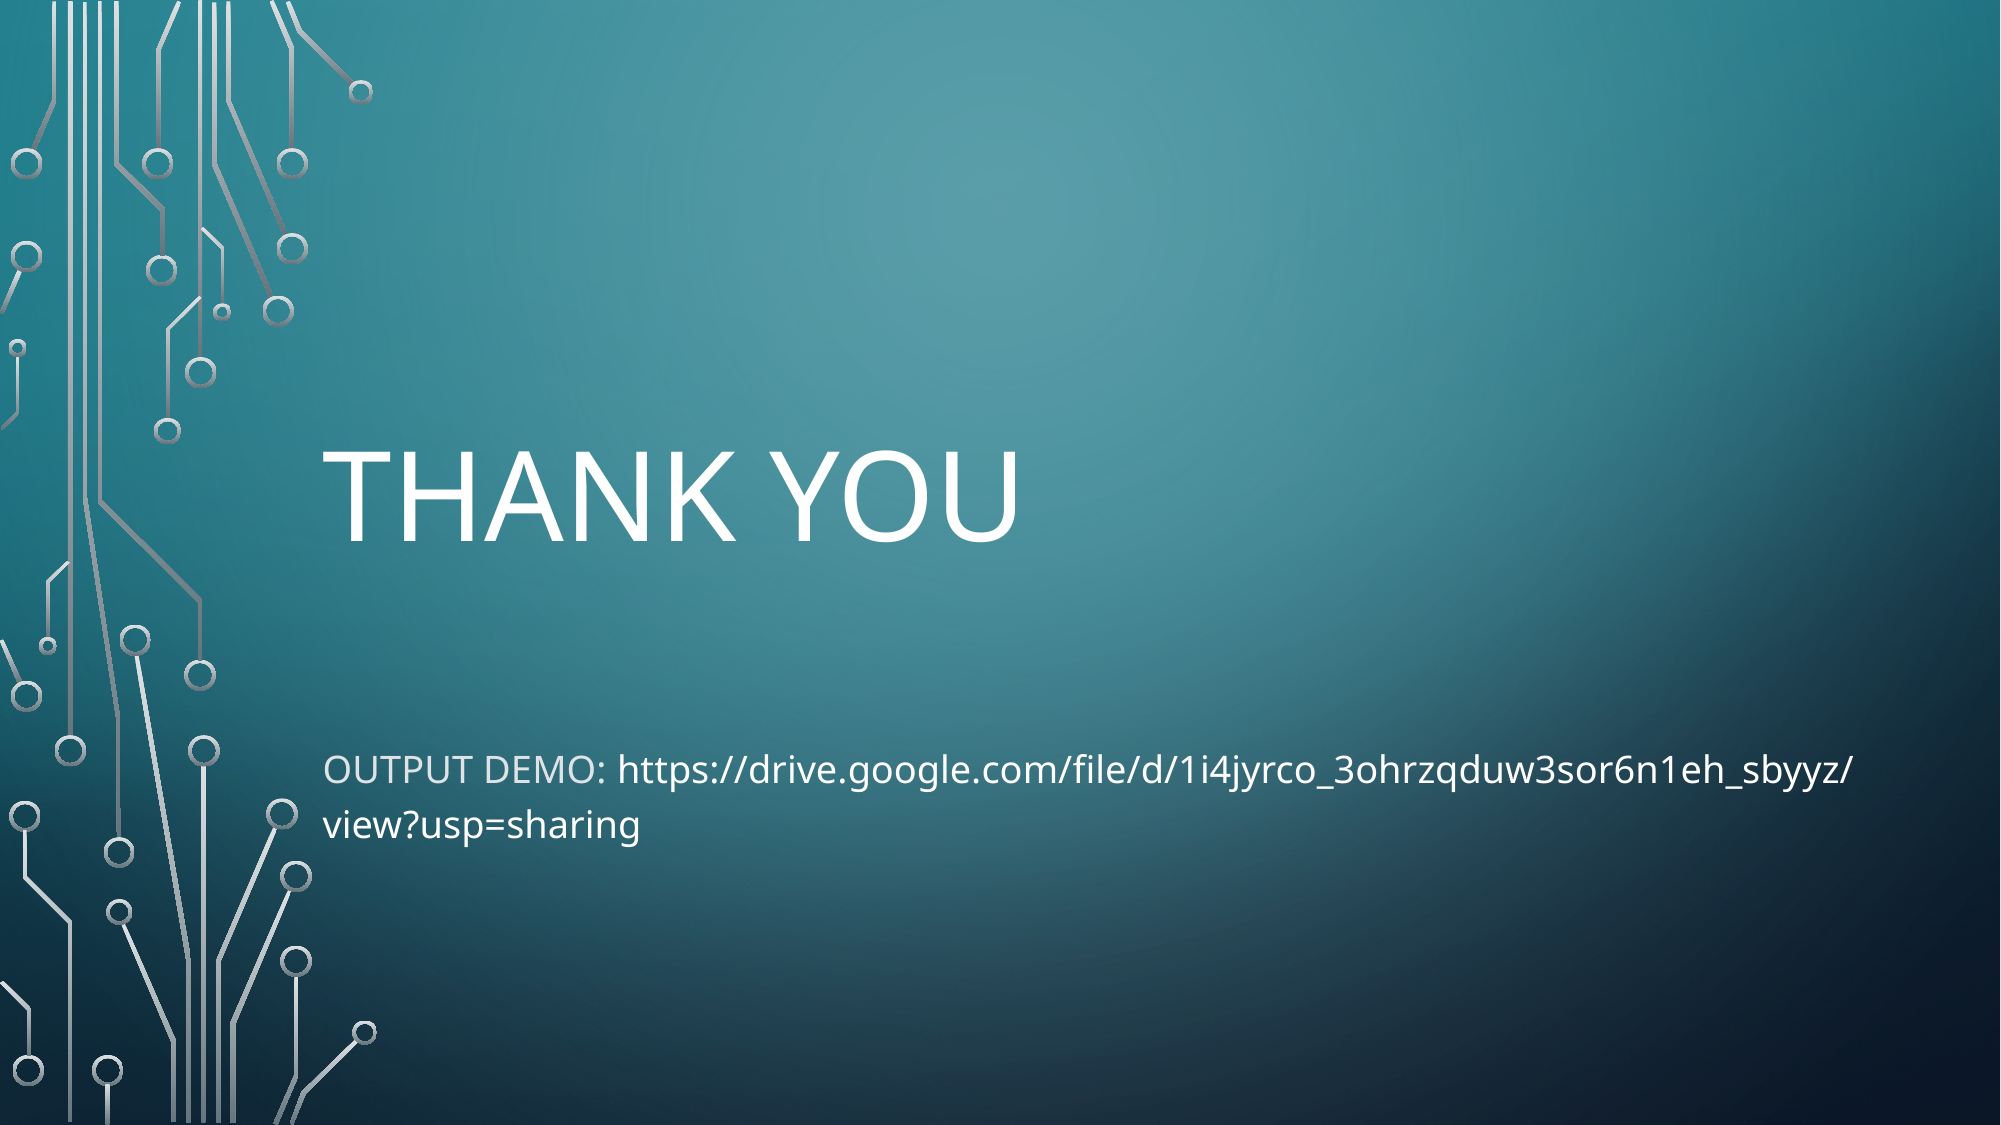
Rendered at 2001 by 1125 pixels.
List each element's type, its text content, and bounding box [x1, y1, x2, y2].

title Thank you [307, 184, 1750, 576]
subtitle Output demo: https://drive.google.com/file/d/1i4jyrco_3ohrzqduw3sor6n1eh_sbyyz/view?usp=sharing [307, 590, 1893, 863]
